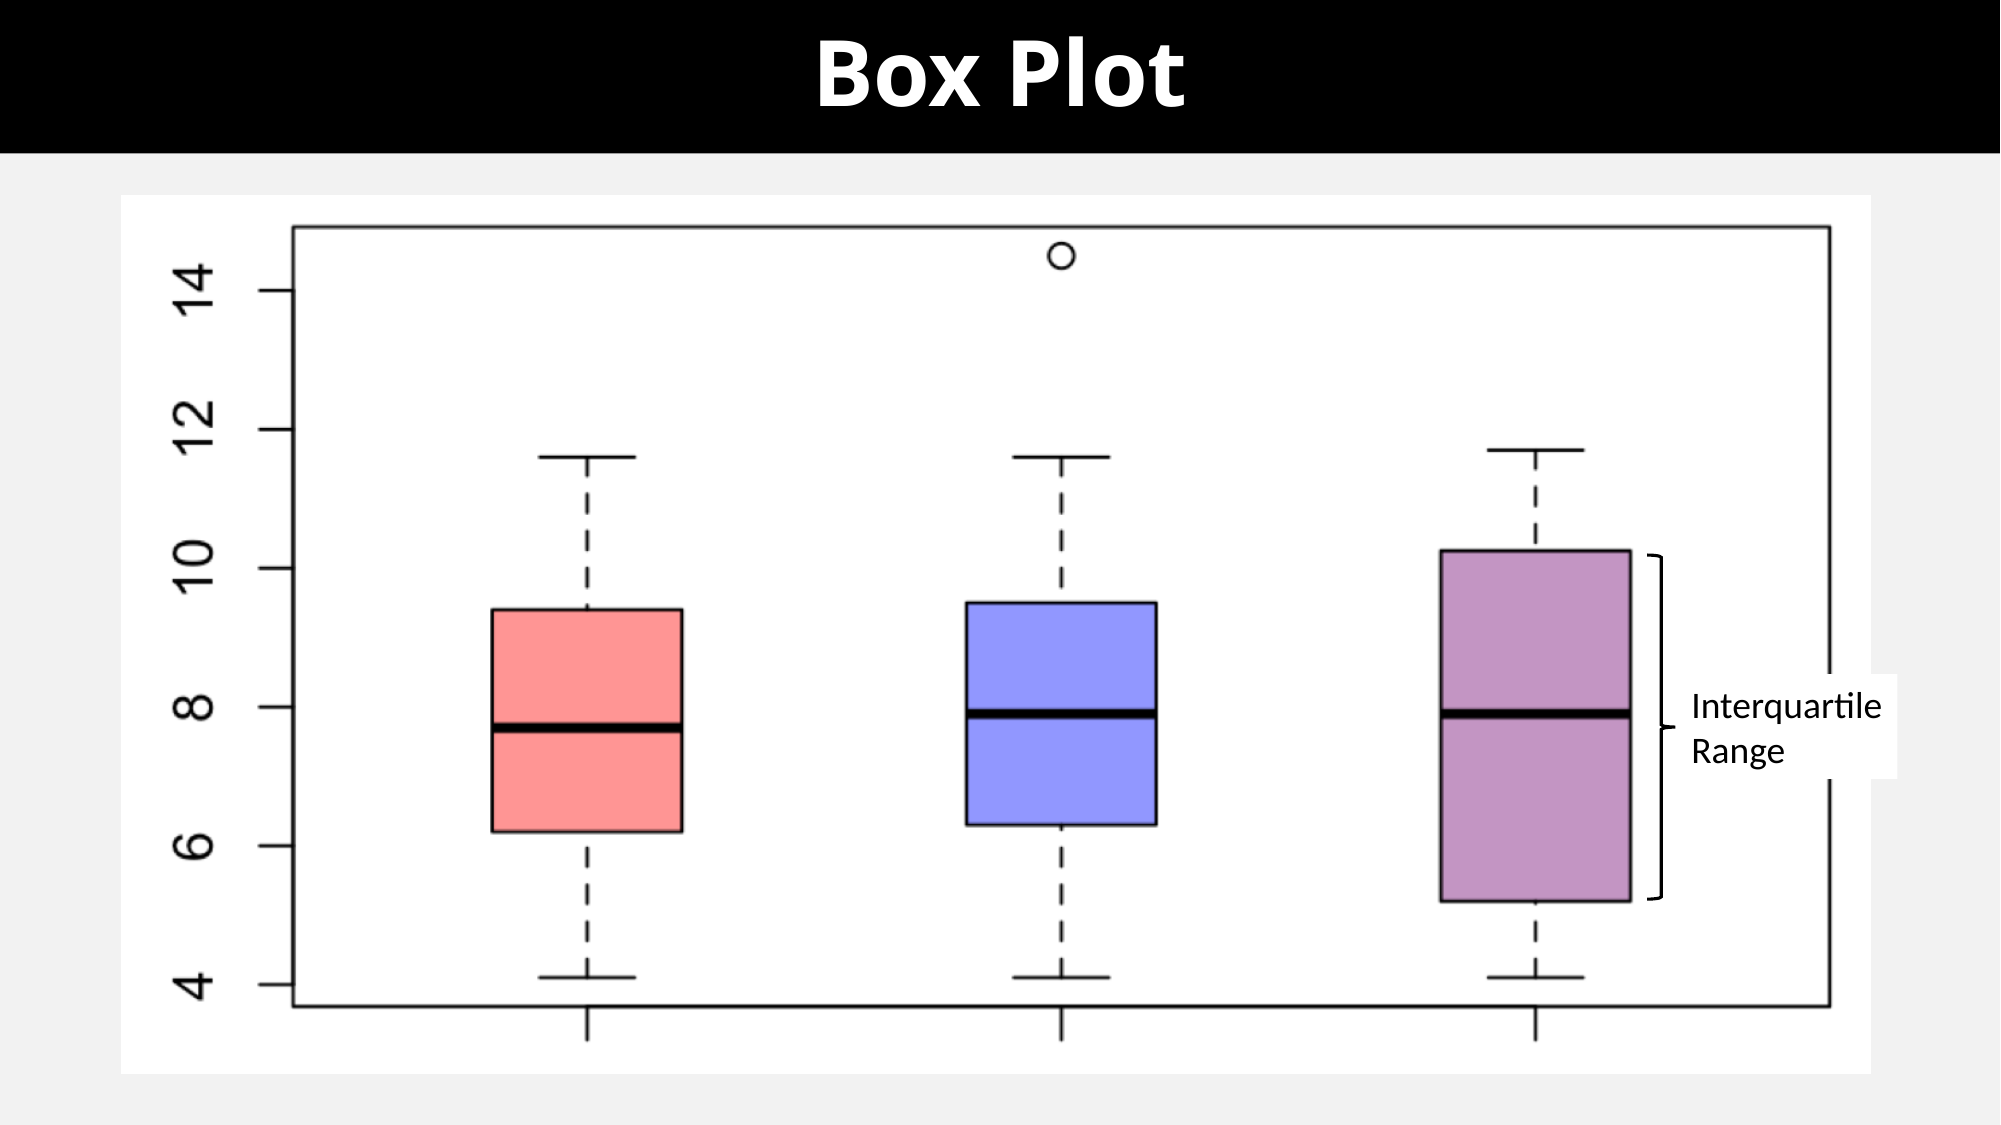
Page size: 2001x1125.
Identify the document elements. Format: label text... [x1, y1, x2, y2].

title Box Plot [0, 0, 2000, 154]
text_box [1647, 555, 1899, 900]
picture [121, 195, 1871, 1074]
